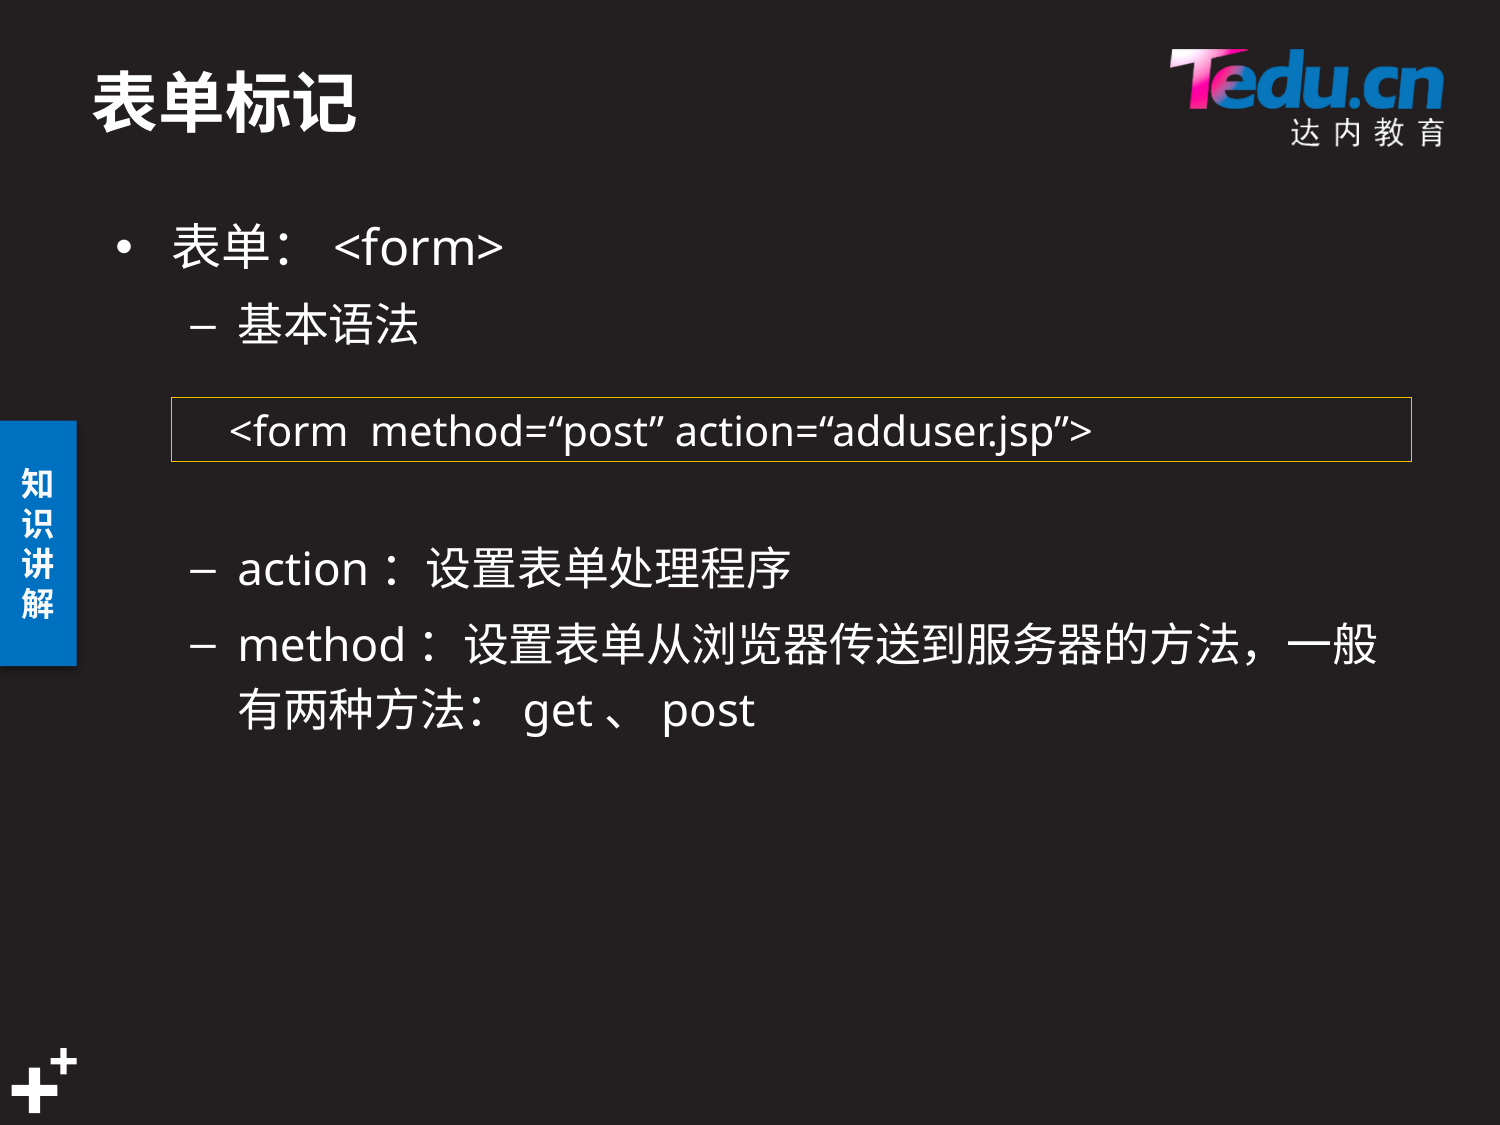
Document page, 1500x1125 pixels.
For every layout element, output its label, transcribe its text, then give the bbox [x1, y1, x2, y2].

list 表单：<form> 基本语法 action：设置表单处理程序 method：设置表单从浏览器传送到服务器的方法，一般有两种方法：get、post [100, 196, 1436, 740]
text_box <form method=“post” action=“adduser.jsp”> [171, 397, 1412, 462]
title 表单标记 [76, 42, 1188, 160]
picture [1157, 35, 1459, 162]
